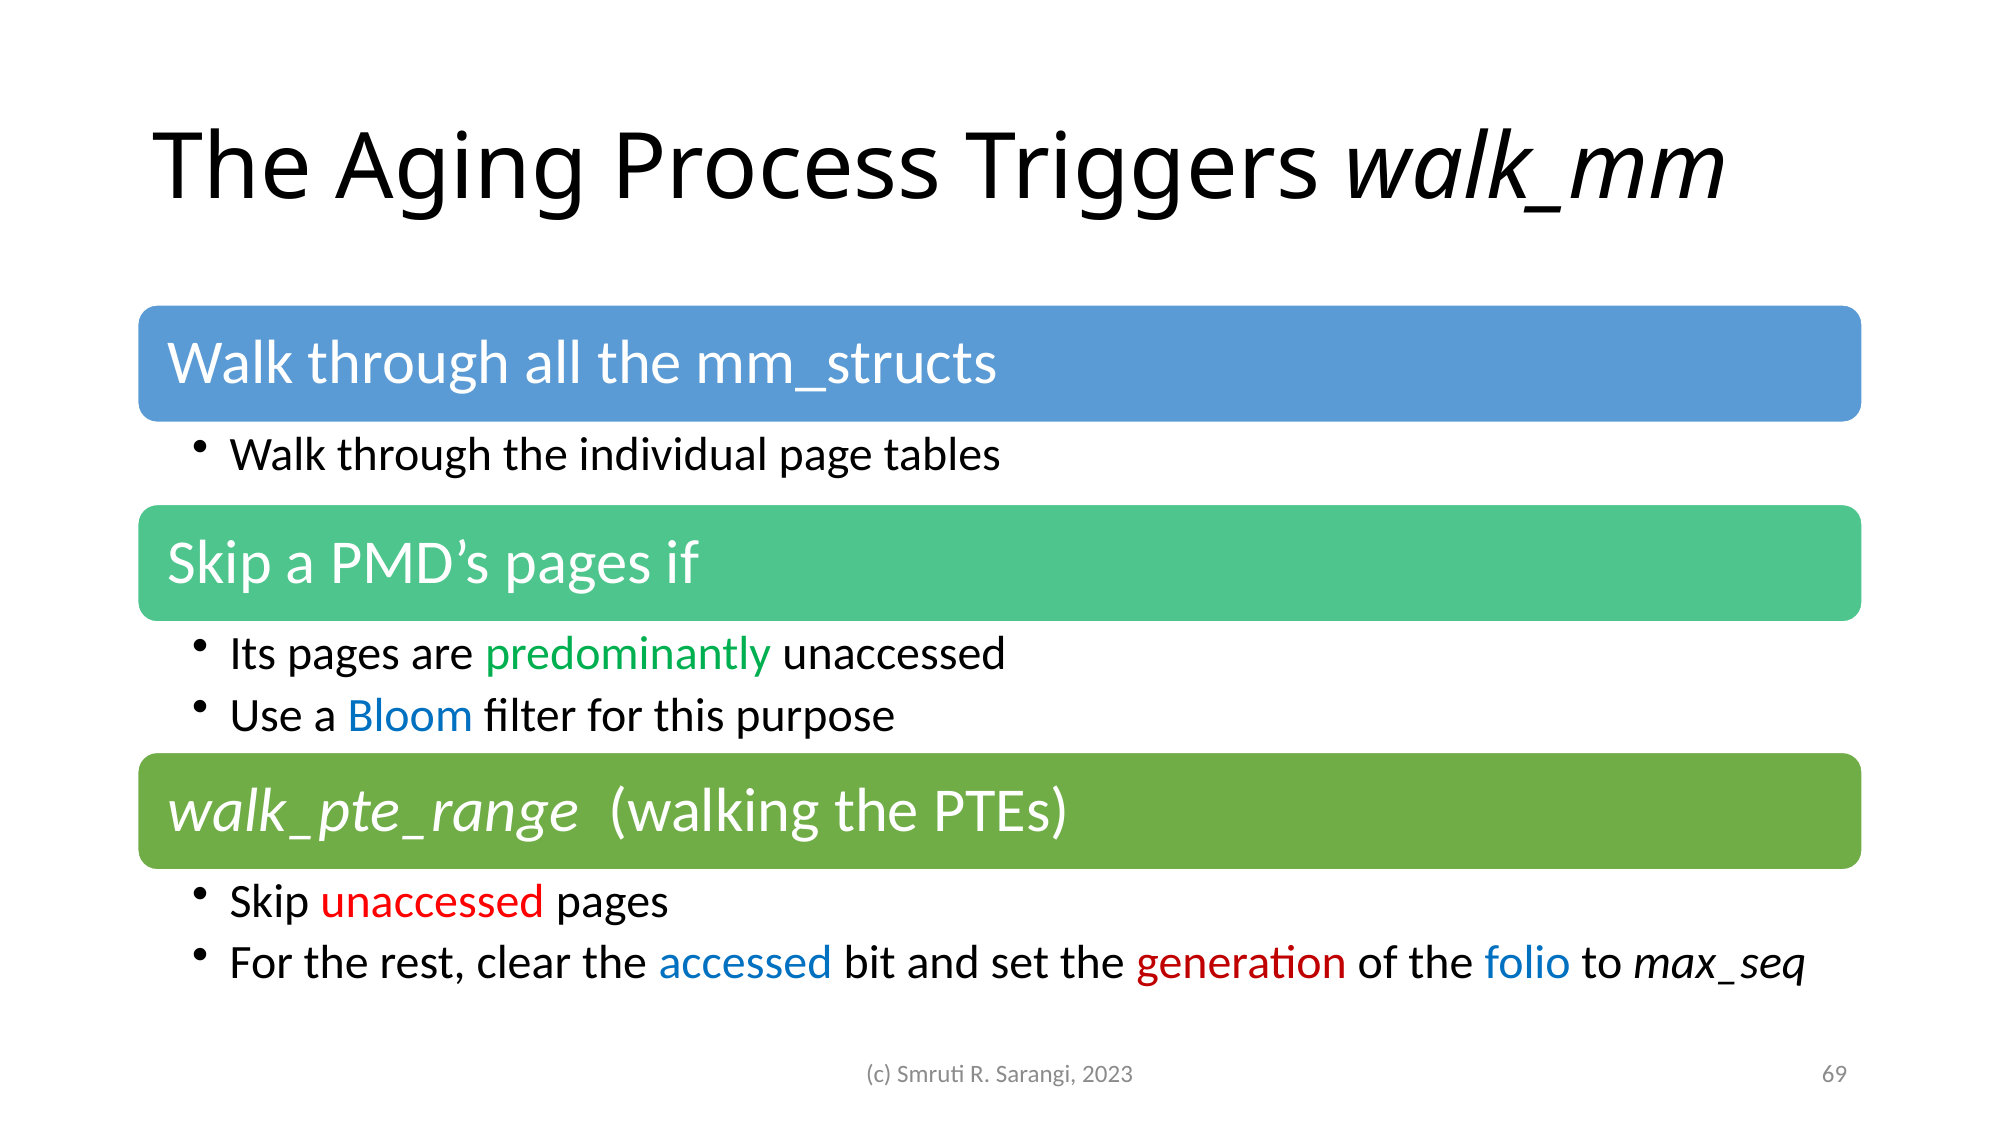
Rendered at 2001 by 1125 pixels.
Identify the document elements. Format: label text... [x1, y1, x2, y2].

slide_number 69 [1412, 1042, 1863, 1103]
title The Aging Process Triggers walk_mm [137, 59, 1863, 277]
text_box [137, 277, 1863, 1028]
footer (c) Smruti R. Sarangi, 2023 [662, 1042, 1338, 1103]
